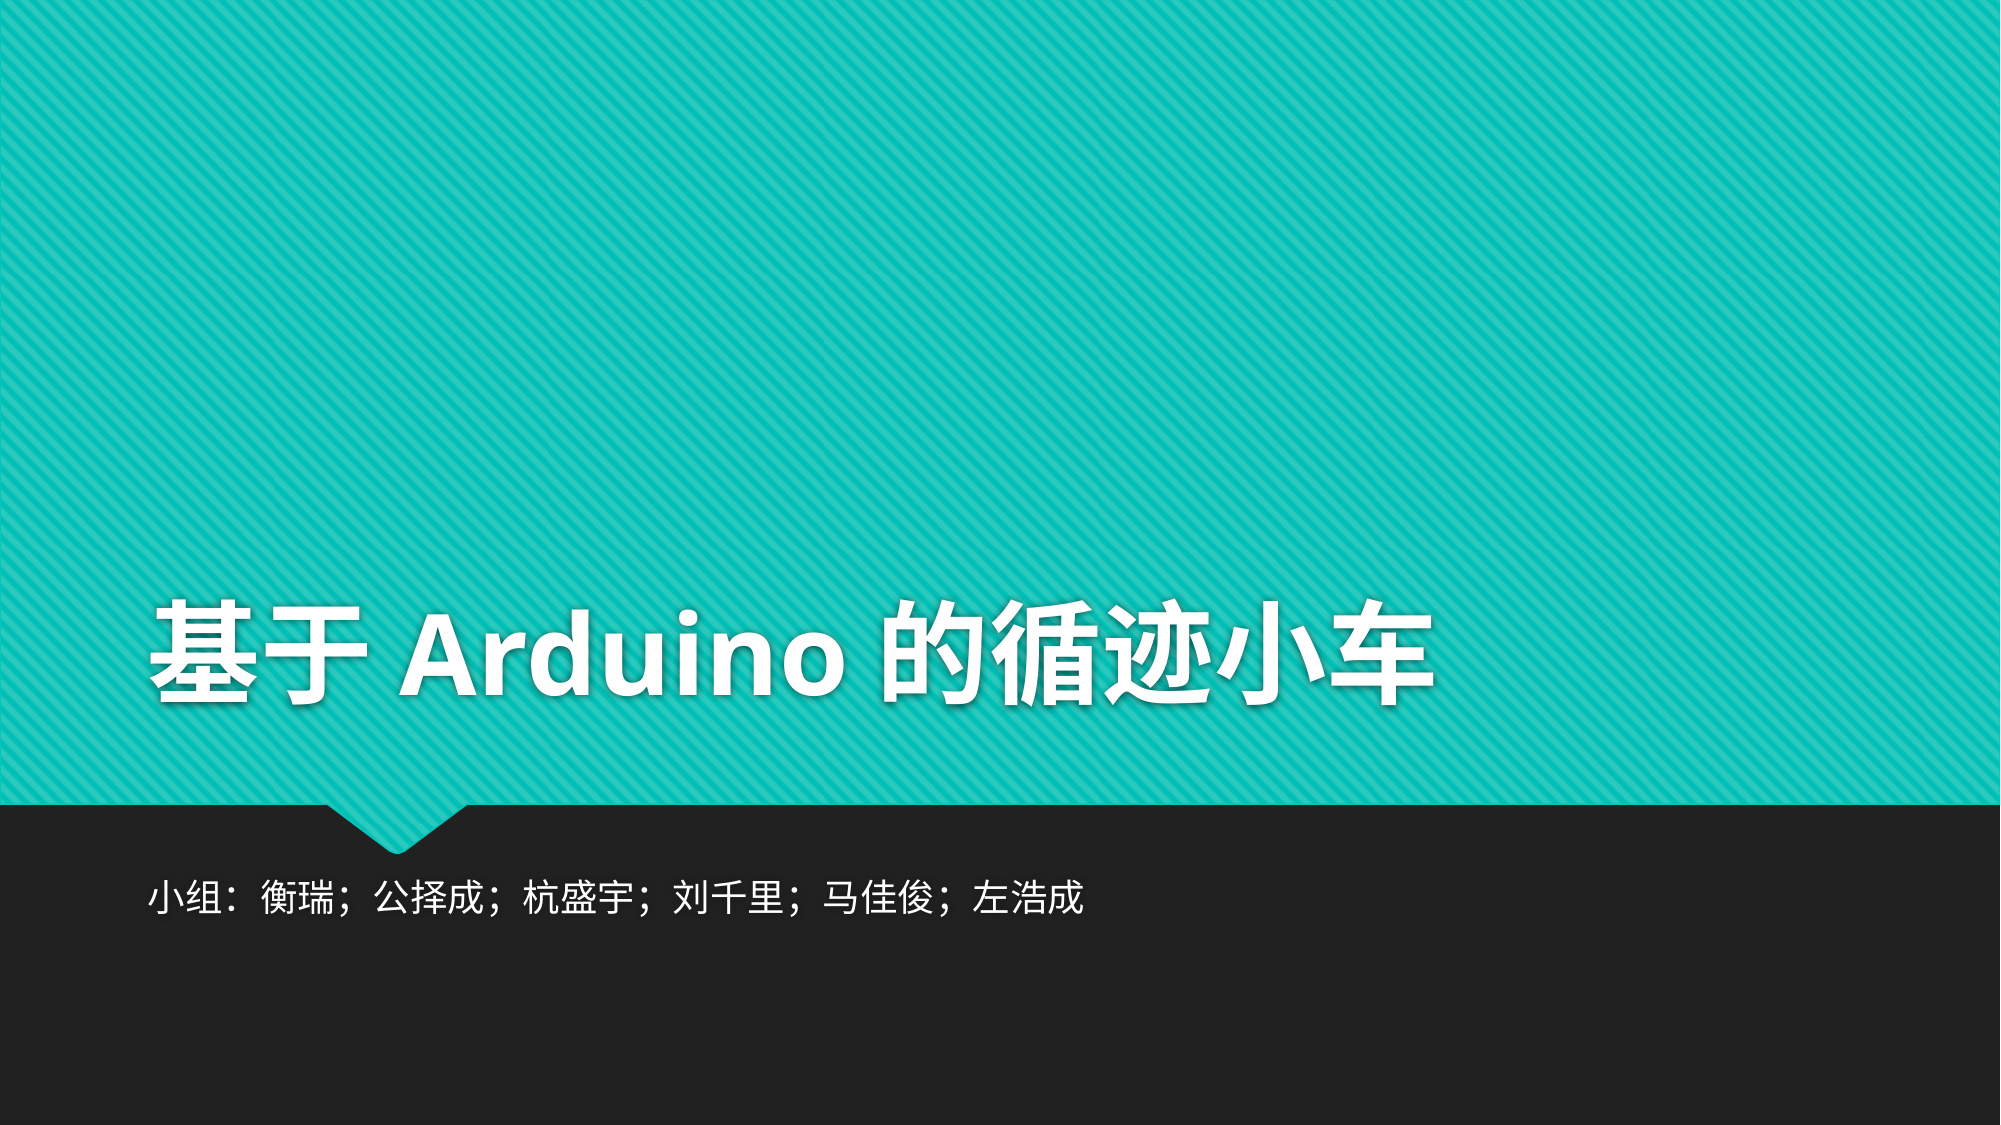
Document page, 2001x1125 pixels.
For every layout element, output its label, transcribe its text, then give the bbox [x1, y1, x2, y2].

title 基于Arduino的循迹小车 [132, 237, 1868, 726]
subtitle 小组：衡瑞；公择成；杭盛宇；刘千里；马佳俊；左浩成 [132, 866, 1868, 938]
